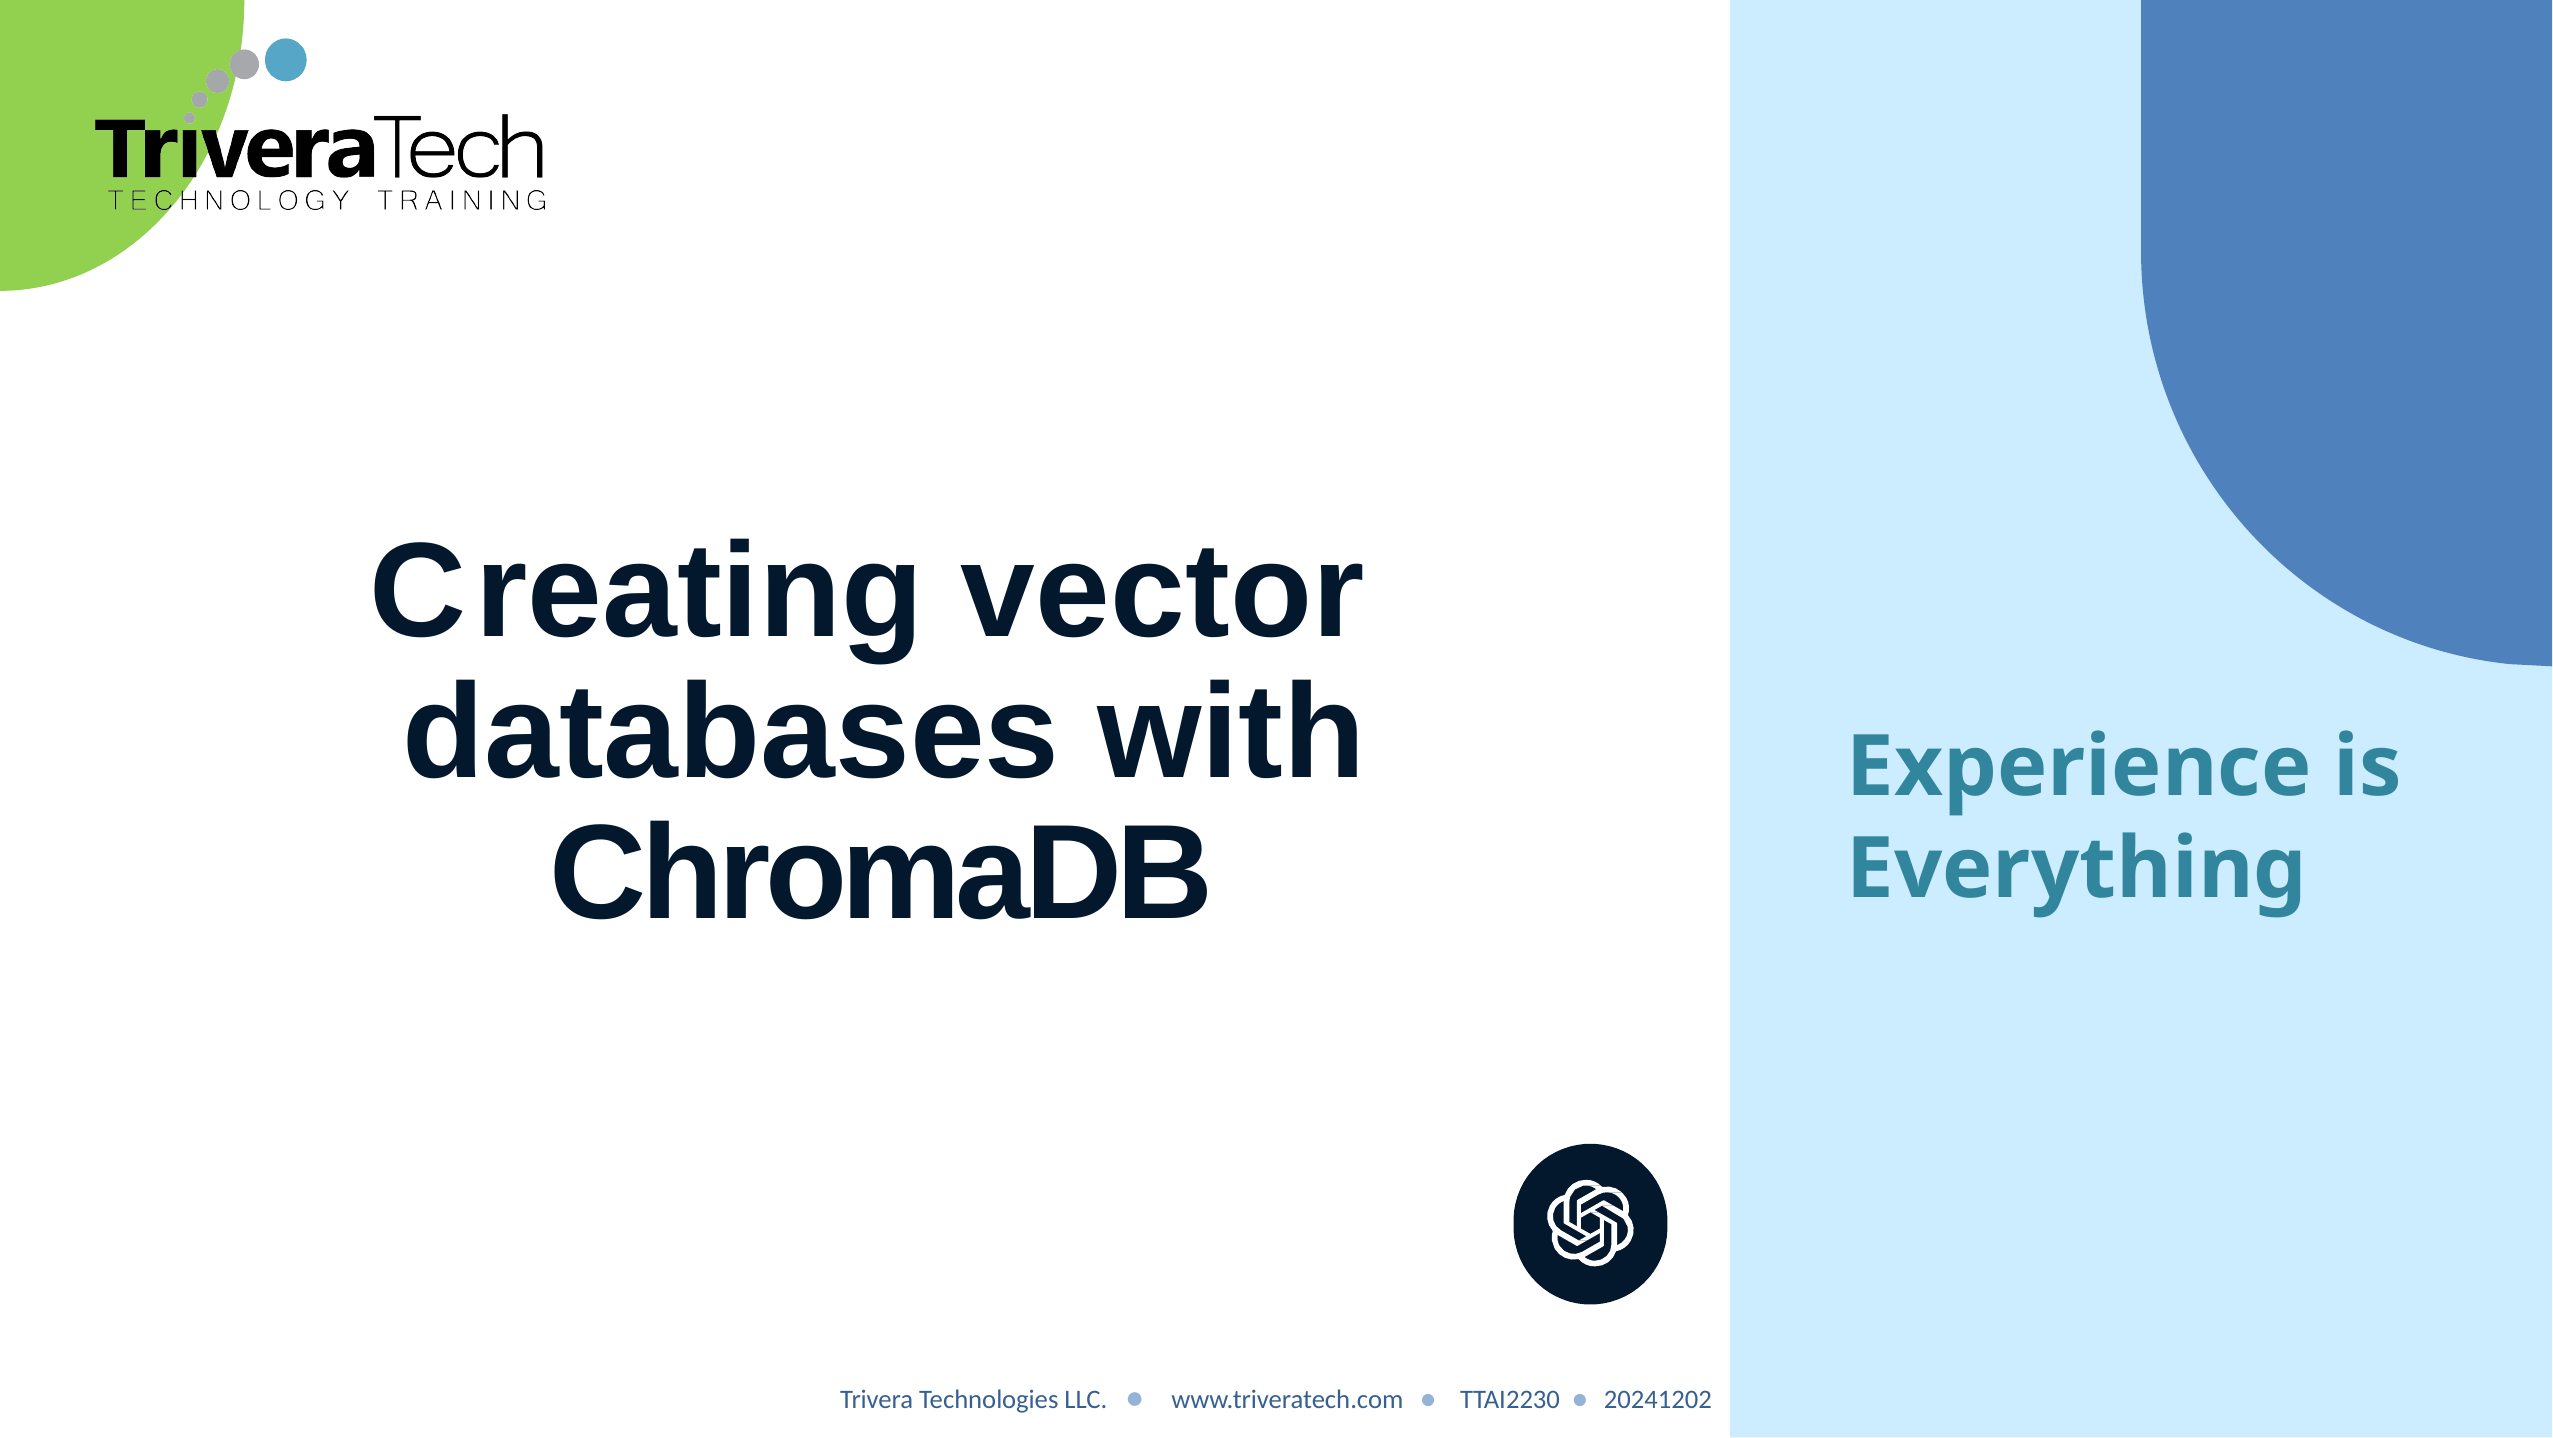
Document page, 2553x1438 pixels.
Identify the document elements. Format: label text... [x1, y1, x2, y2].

picture [95, 38, 553, 216]
title Creating vector databases with ChromaDB [26, 498, 1727, 946]
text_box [1513, 1143, 1668, 1305]
